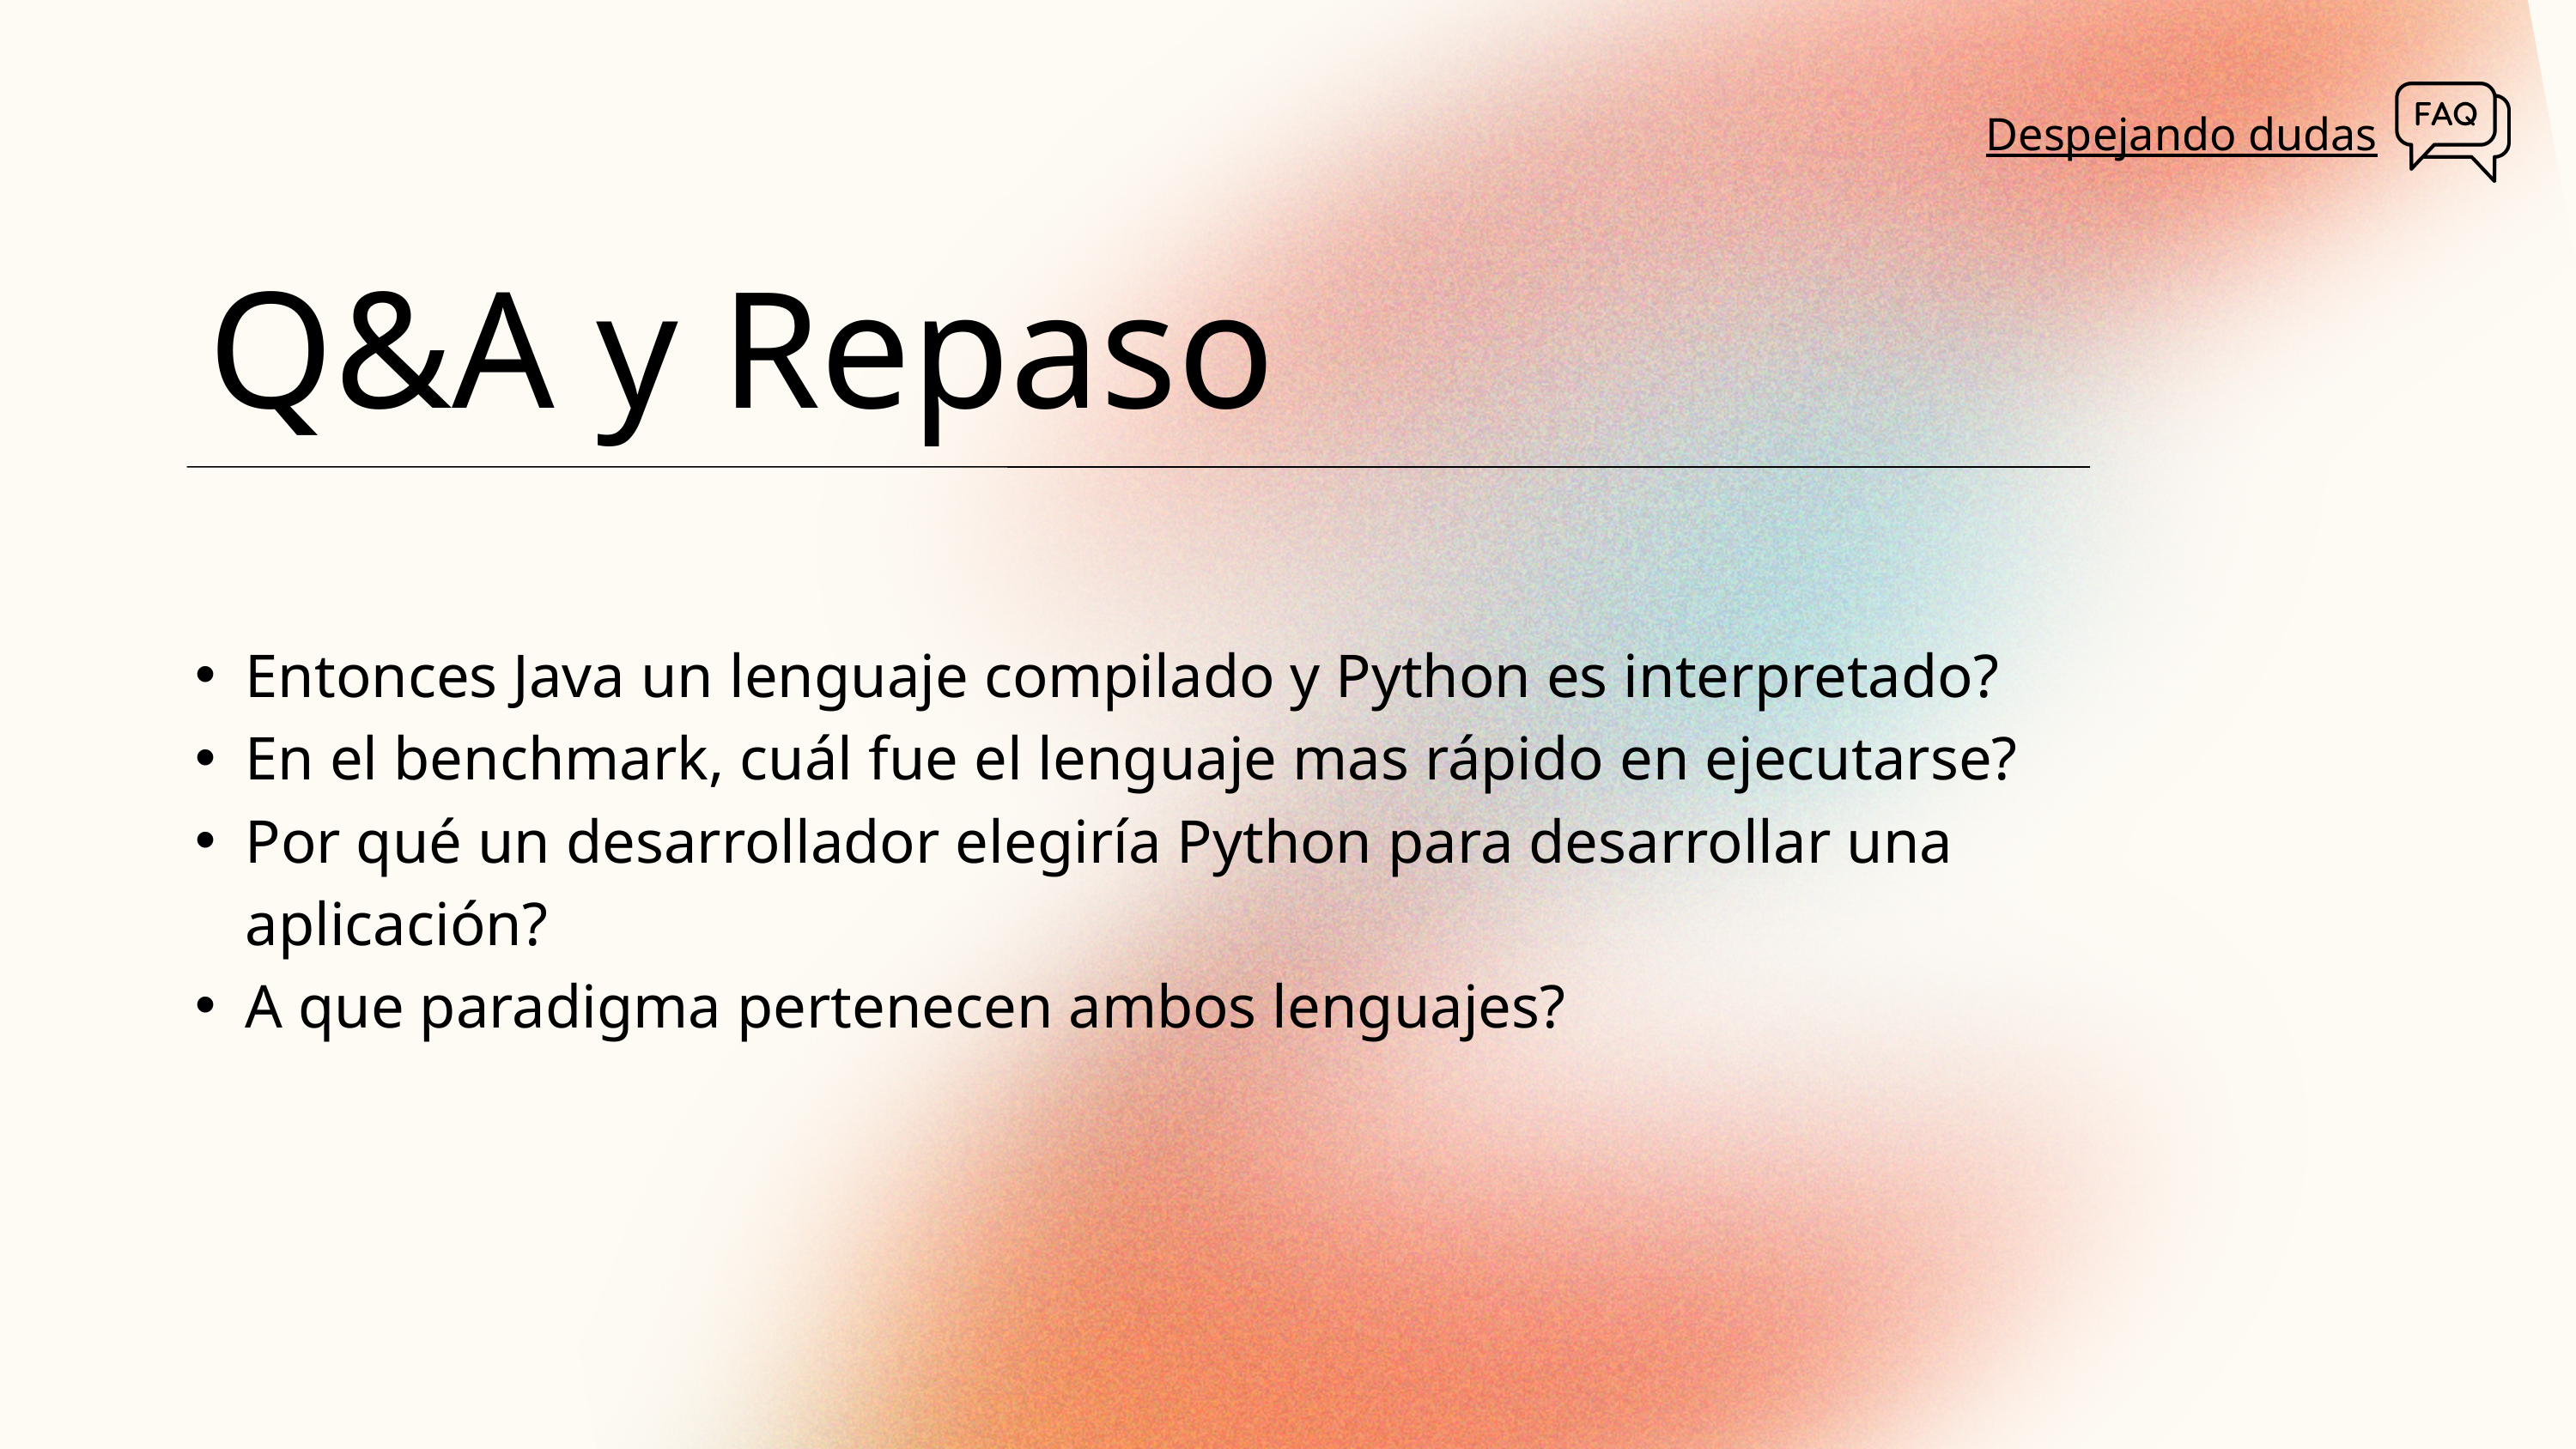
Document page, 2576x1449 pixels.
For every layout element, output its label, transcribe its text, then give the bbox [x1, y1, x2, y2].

text_box Despejando dudas [1982, 101, 2378, 160]
text_box [331, 0, 2576, 1449]
text_box [2395, 82, 2511, 183]
text_box Entonces Java un lenguaje compilado y Python es interpretado? En el benchmark, cuál fue el lenguaje mas rápido en ejecutarse? Por qué un desarrollador elegiría Python para desarrollar una aplicación? A que paradigma pertenecen ambos lenguajes? [144, 627, 2170, 1040]
text_box Q&A y Repaso [208, 247, 1643, 441]
